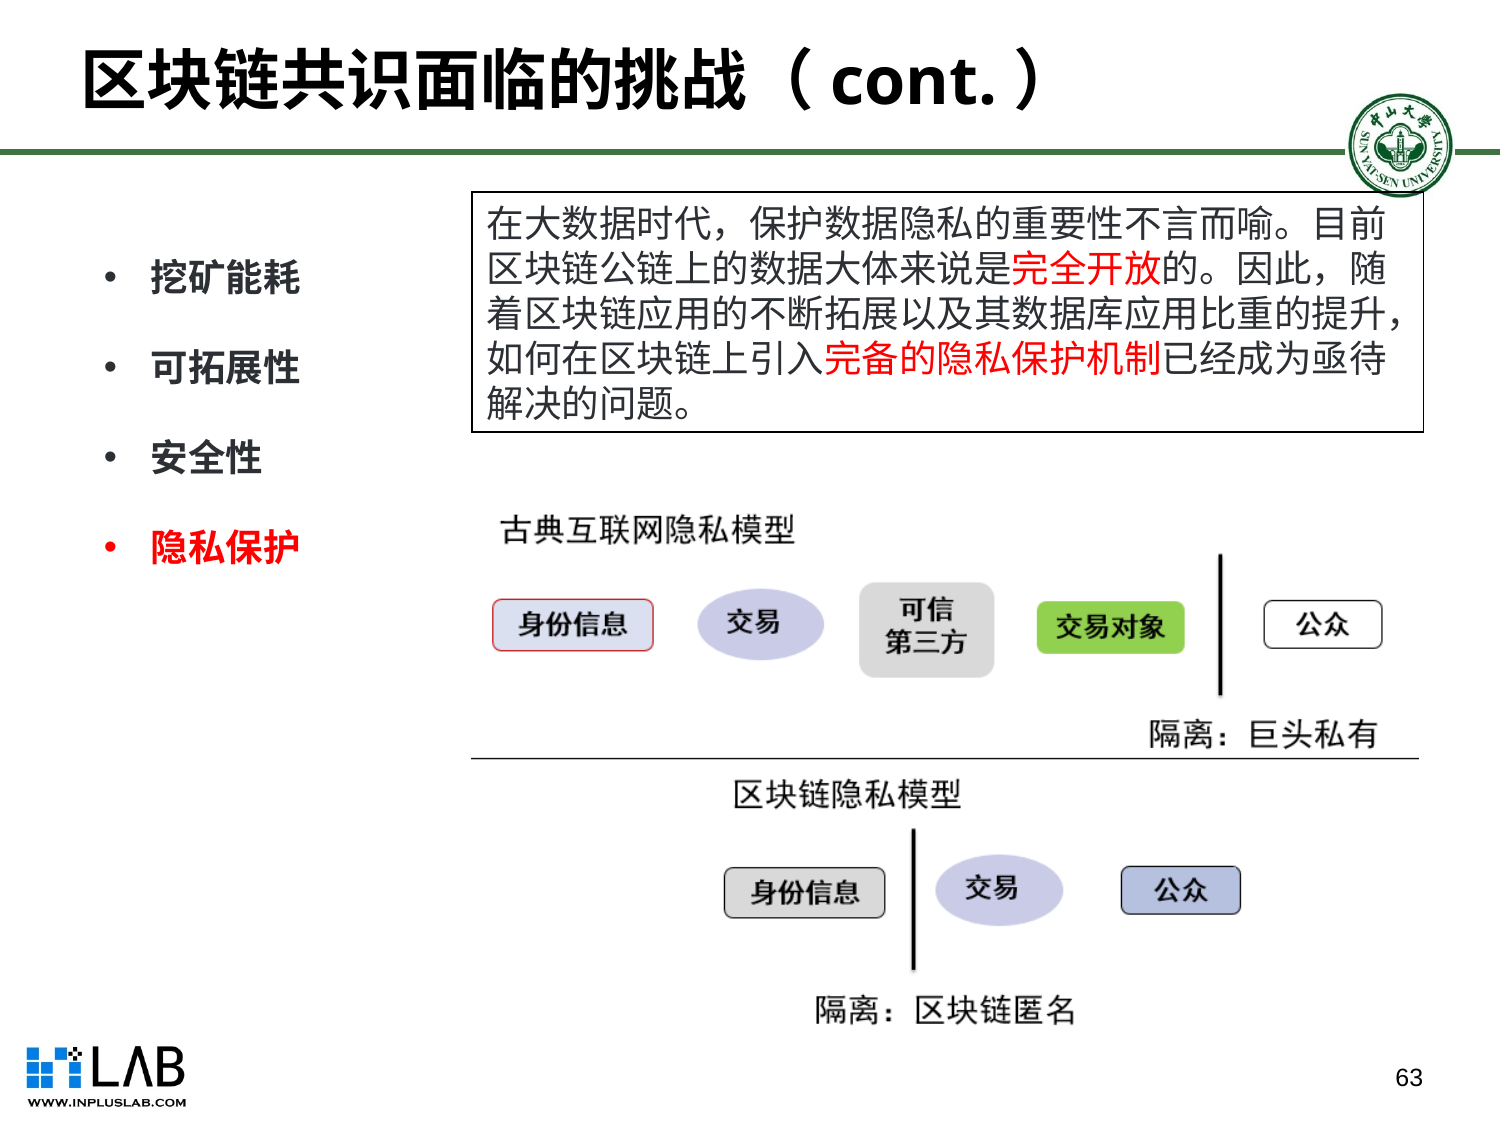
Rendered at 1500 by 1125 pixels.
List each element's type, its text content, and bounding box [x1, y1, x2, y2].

text_box 在大数据时代，保护数据隐私的重要性不言而喻。目前区块链公链上的数据大体来说是完全开放的。因此，随着区块链应用的不断拓展以及其数据库应用比重的提升，如何在区块链上引入完备的隐私保护机制已经成为亟待解决的问题。 [471, 192, 1424, 432]
picture [471, 501, 1419, 1044]
title 区块链共识面临的挑战（cont.） [65, 37, 1424, 125]
picture [14, 1036, 200, 1119]
picture [1345, 90, 1455, 200]
text_box 挖矿能耗 可拓展性 安全性 隐私保护 [89, 201, 316, 577]
